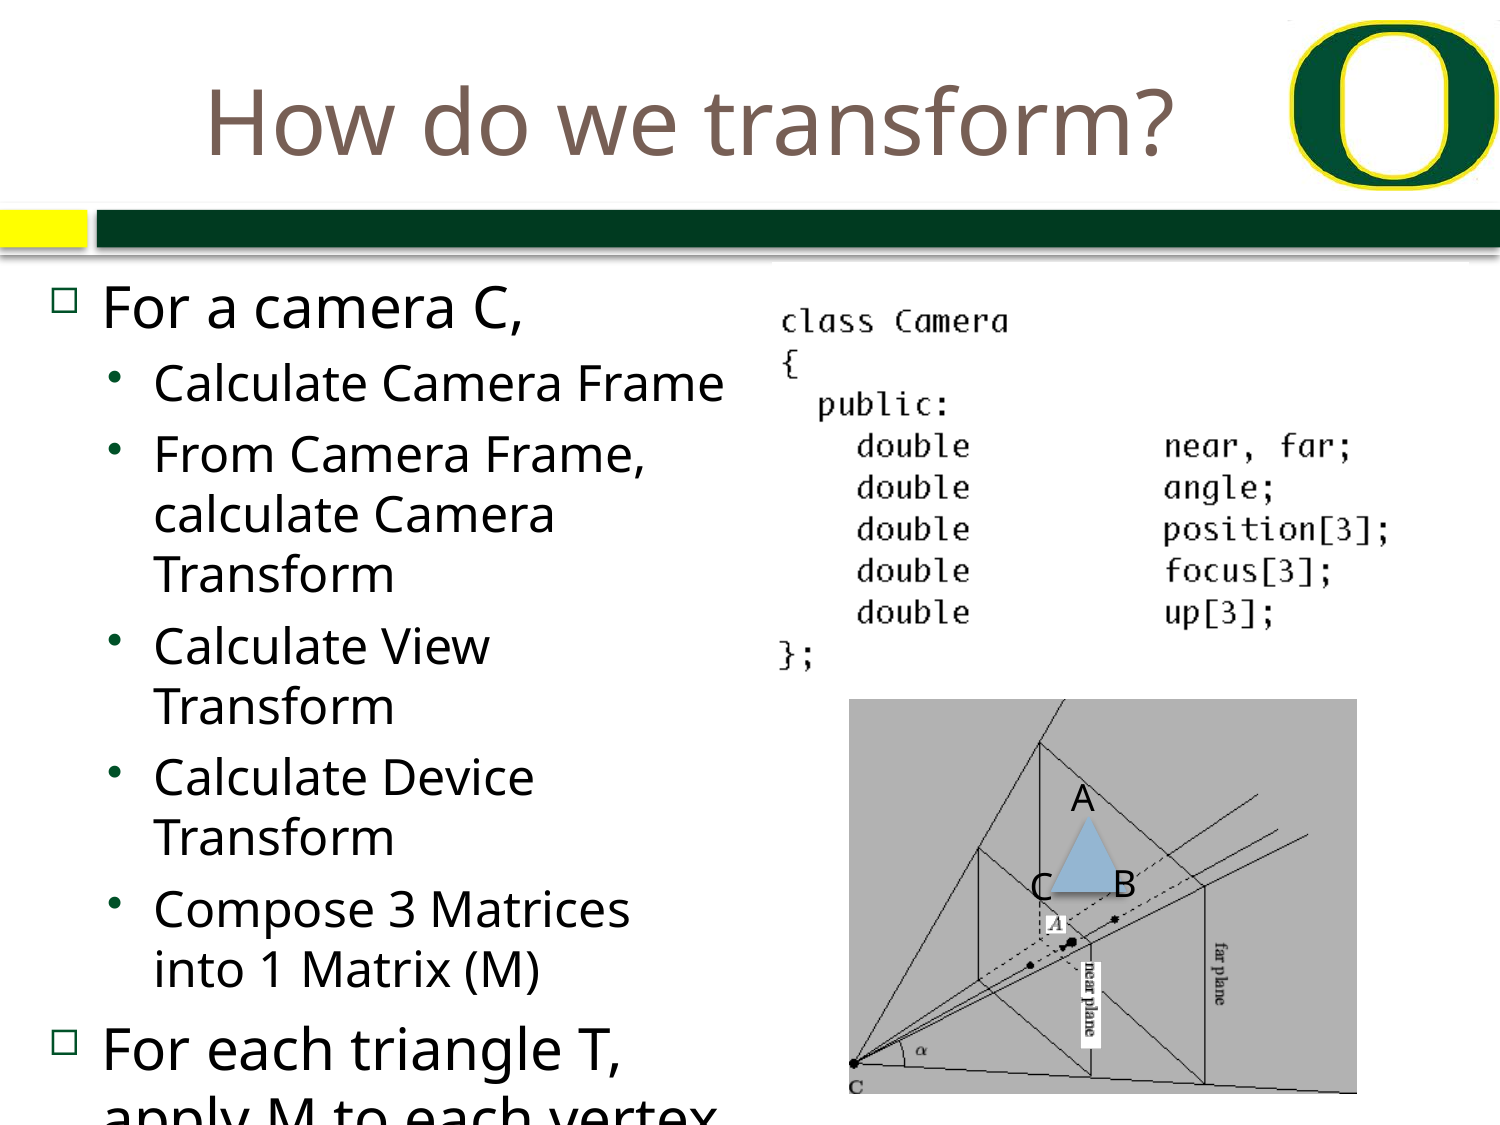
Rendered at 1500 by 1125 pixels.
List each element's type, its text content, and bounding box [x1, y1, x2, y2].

picture [772, 262, 1470, 1095]
title How do we transform? [100, 37, 1279, 200]
picture [1287, 20, 1500, 191]
list For a camera C, Calculate Camera Frame From Camera Frame, calculate Camera Transform Calculate View Transform Calculate Device Transform Compose 3 Matrices into 1 Matrix (M) For each triangle T, apply M to each vertex of T, then apply rasterization/zbuffer [33, 262, 749, 1000]
